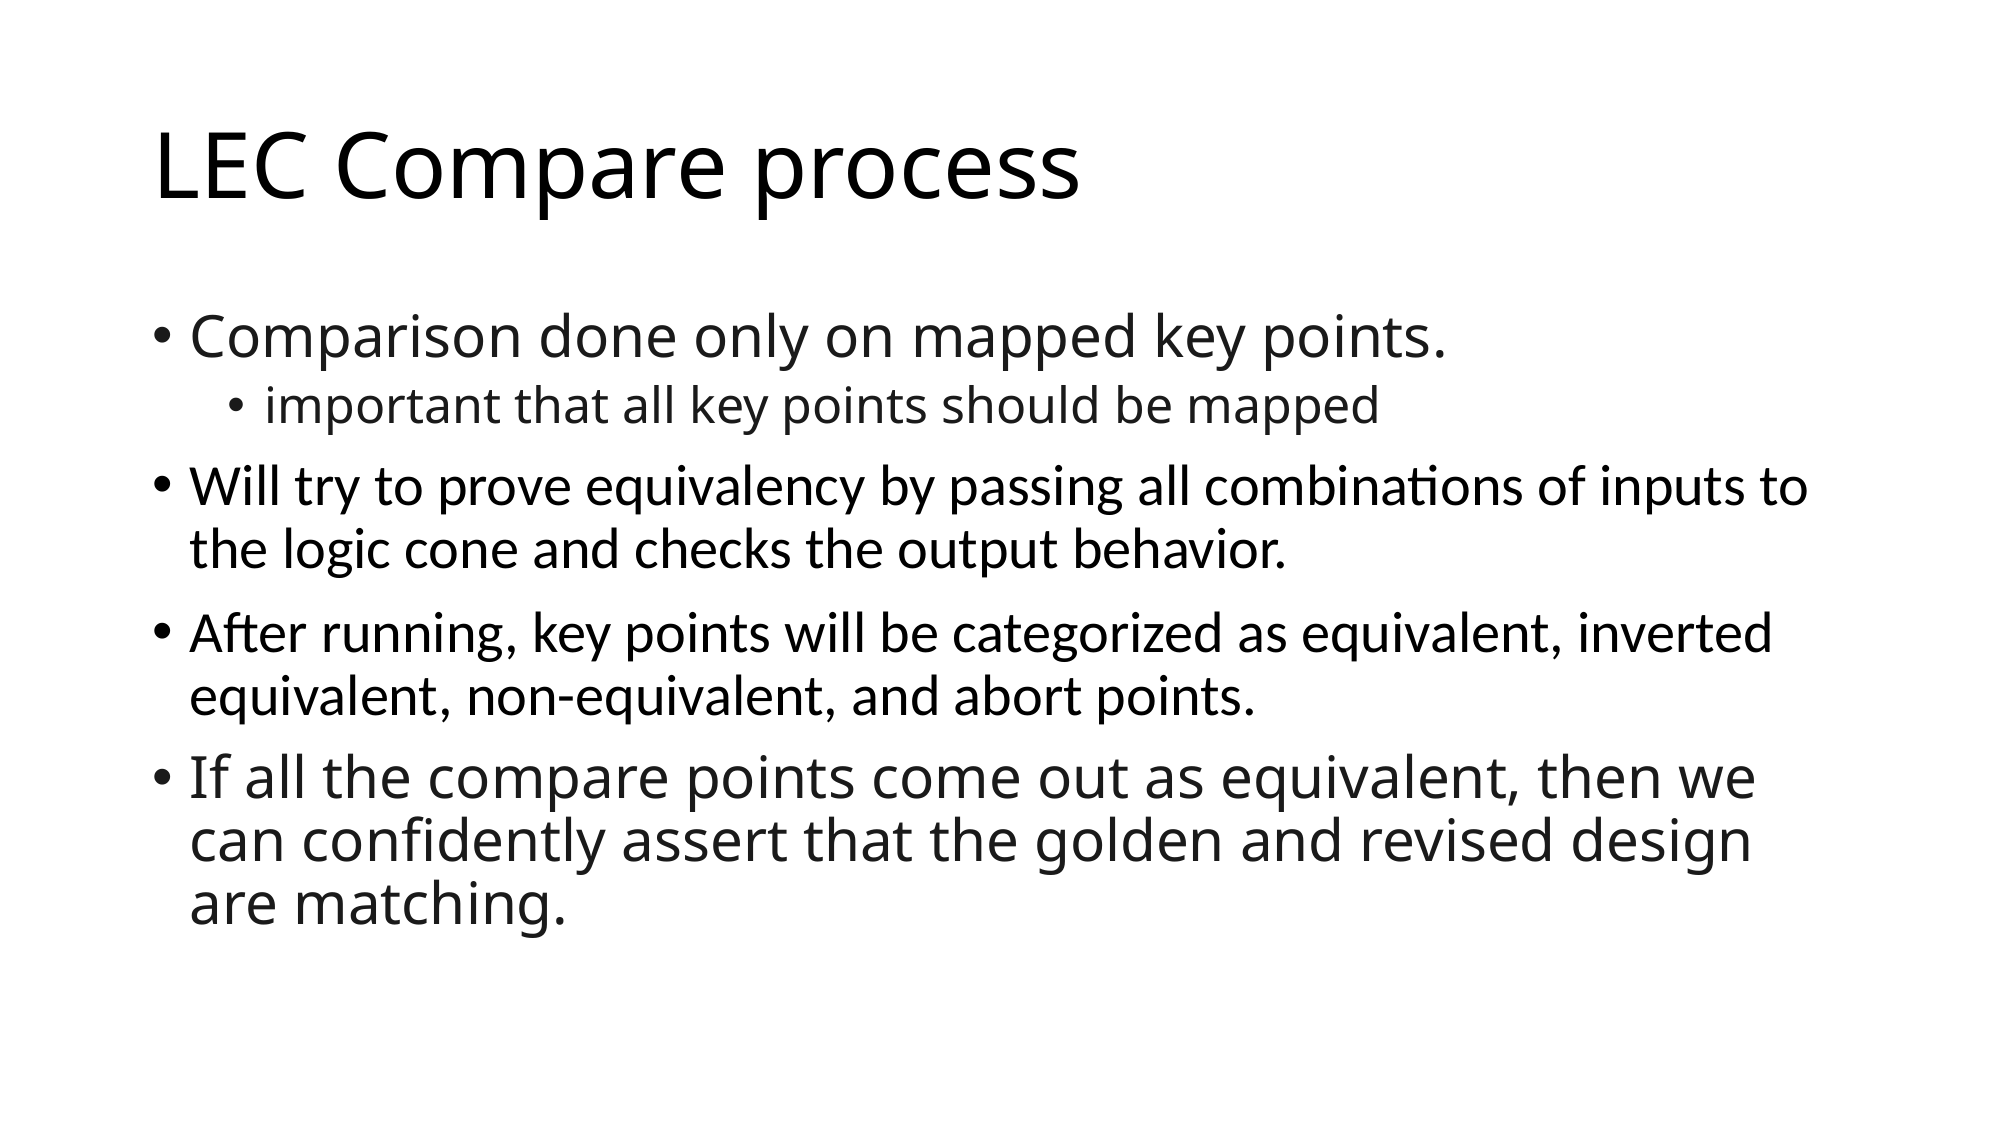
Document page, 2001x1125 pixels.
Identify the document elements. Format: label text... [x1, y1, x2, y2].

title LEC Compare process [137, 59, 1863, 278]
list Comparison done only on mapped key points. important that all key points should be mapped Will try to prove equivalency by passing all combinations of inputs to the logic cone and checks the output behavior. After running, key points will be categorized as equivalent, inverted equivalent, non-equivalent, and abort points. If all the compare points come out as equivalent, then we can confidently assert that the golden and revised design are matching. [137, 299, 1863, 1014]
